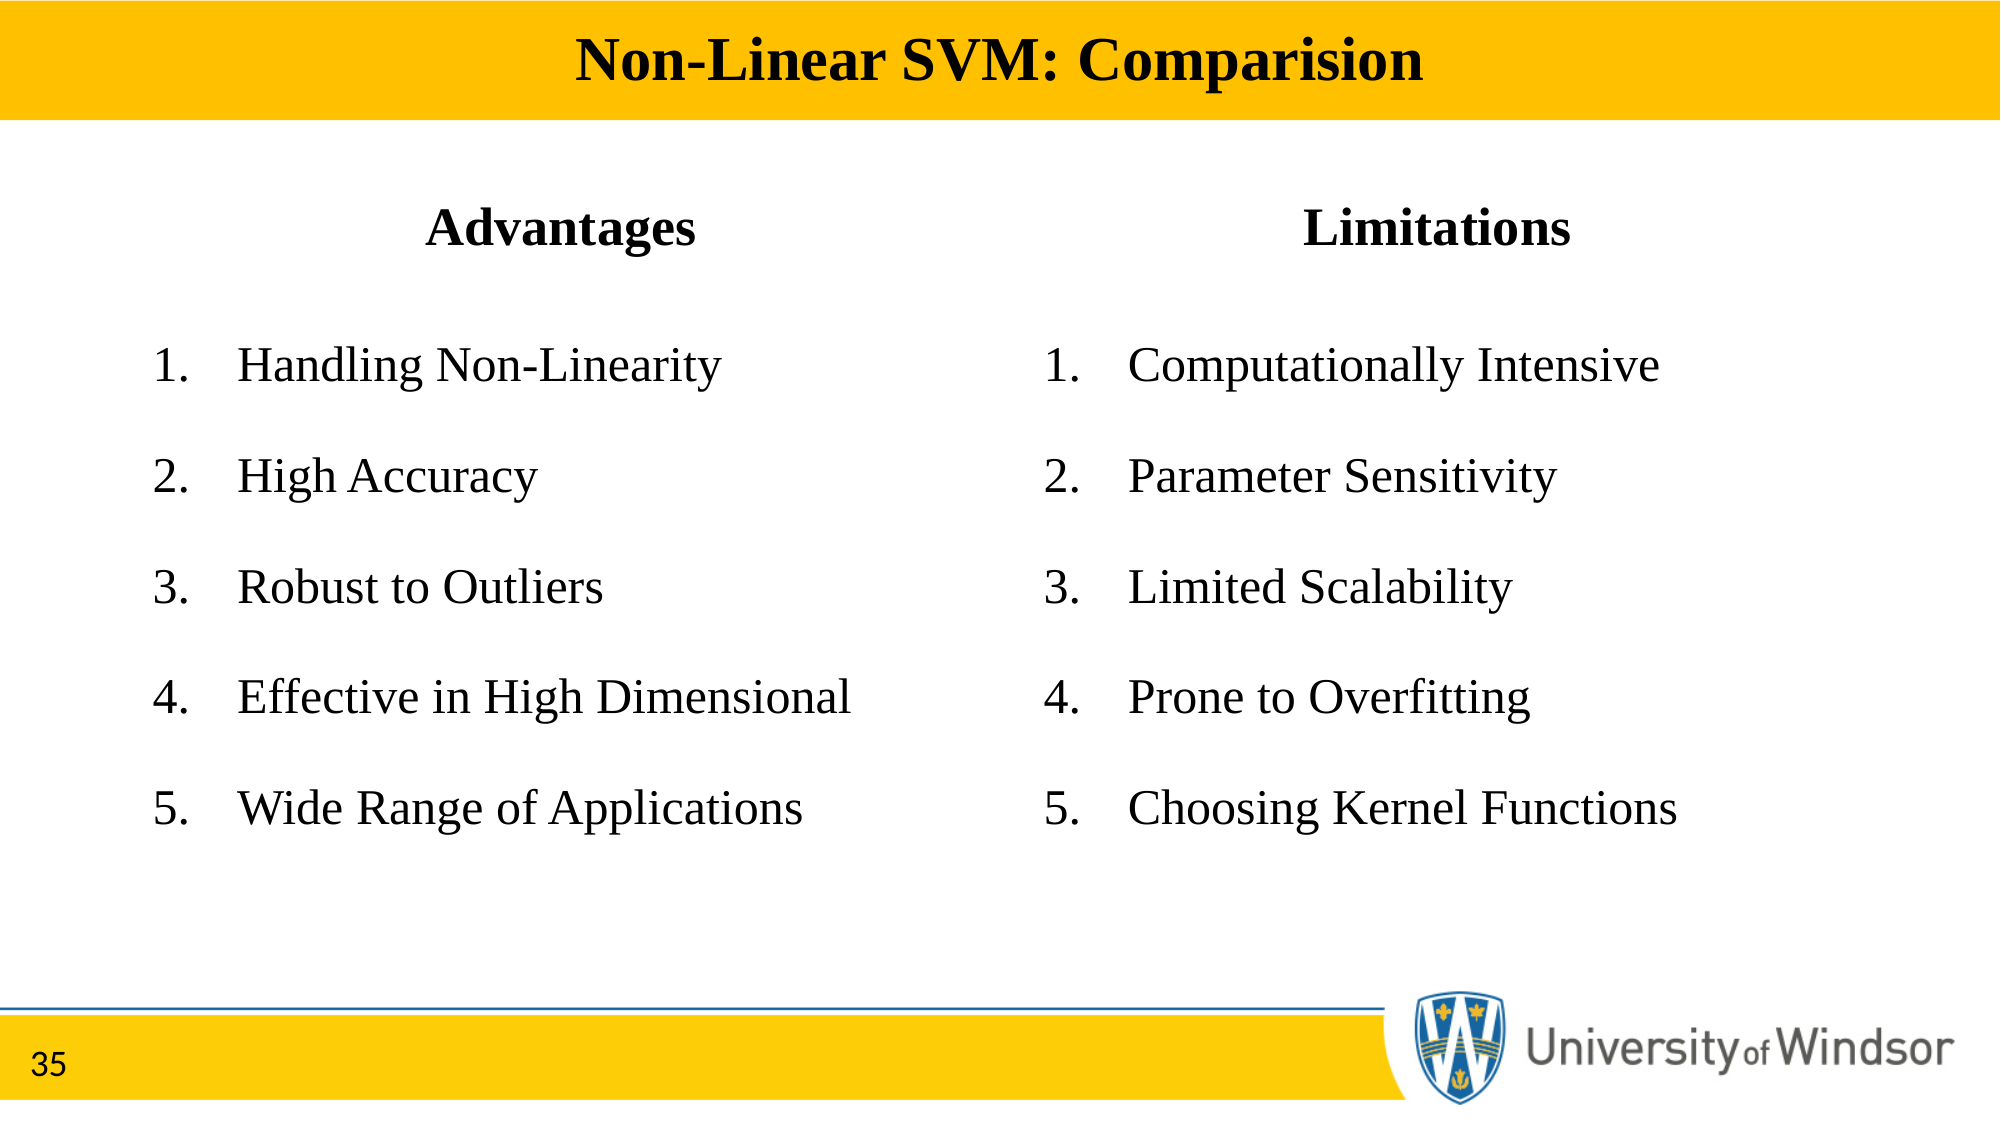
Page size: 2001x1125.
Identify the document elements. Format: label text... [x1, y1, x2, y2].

title Non-Linear SVM: Comparision [0, 0, 2000, 121]
list Limitations [1012, 160, 1863, 296]
picture [0, 974, 2000, 1125]
list Advantages [137, 160, 984, 293]
list Computationally Intensive Parameter Sensitivity Limited Scalability Prone to Overfitting Choosing Kernel Functions [1028, 293, 1879, 960]
text_box 35 [15, 1031, 465, 1092]
list Handling Non-Linearity High Accuracy Robust to Outliers Effective in High Dimensional Wide Range of Applications [137, 293, 984, 960]
